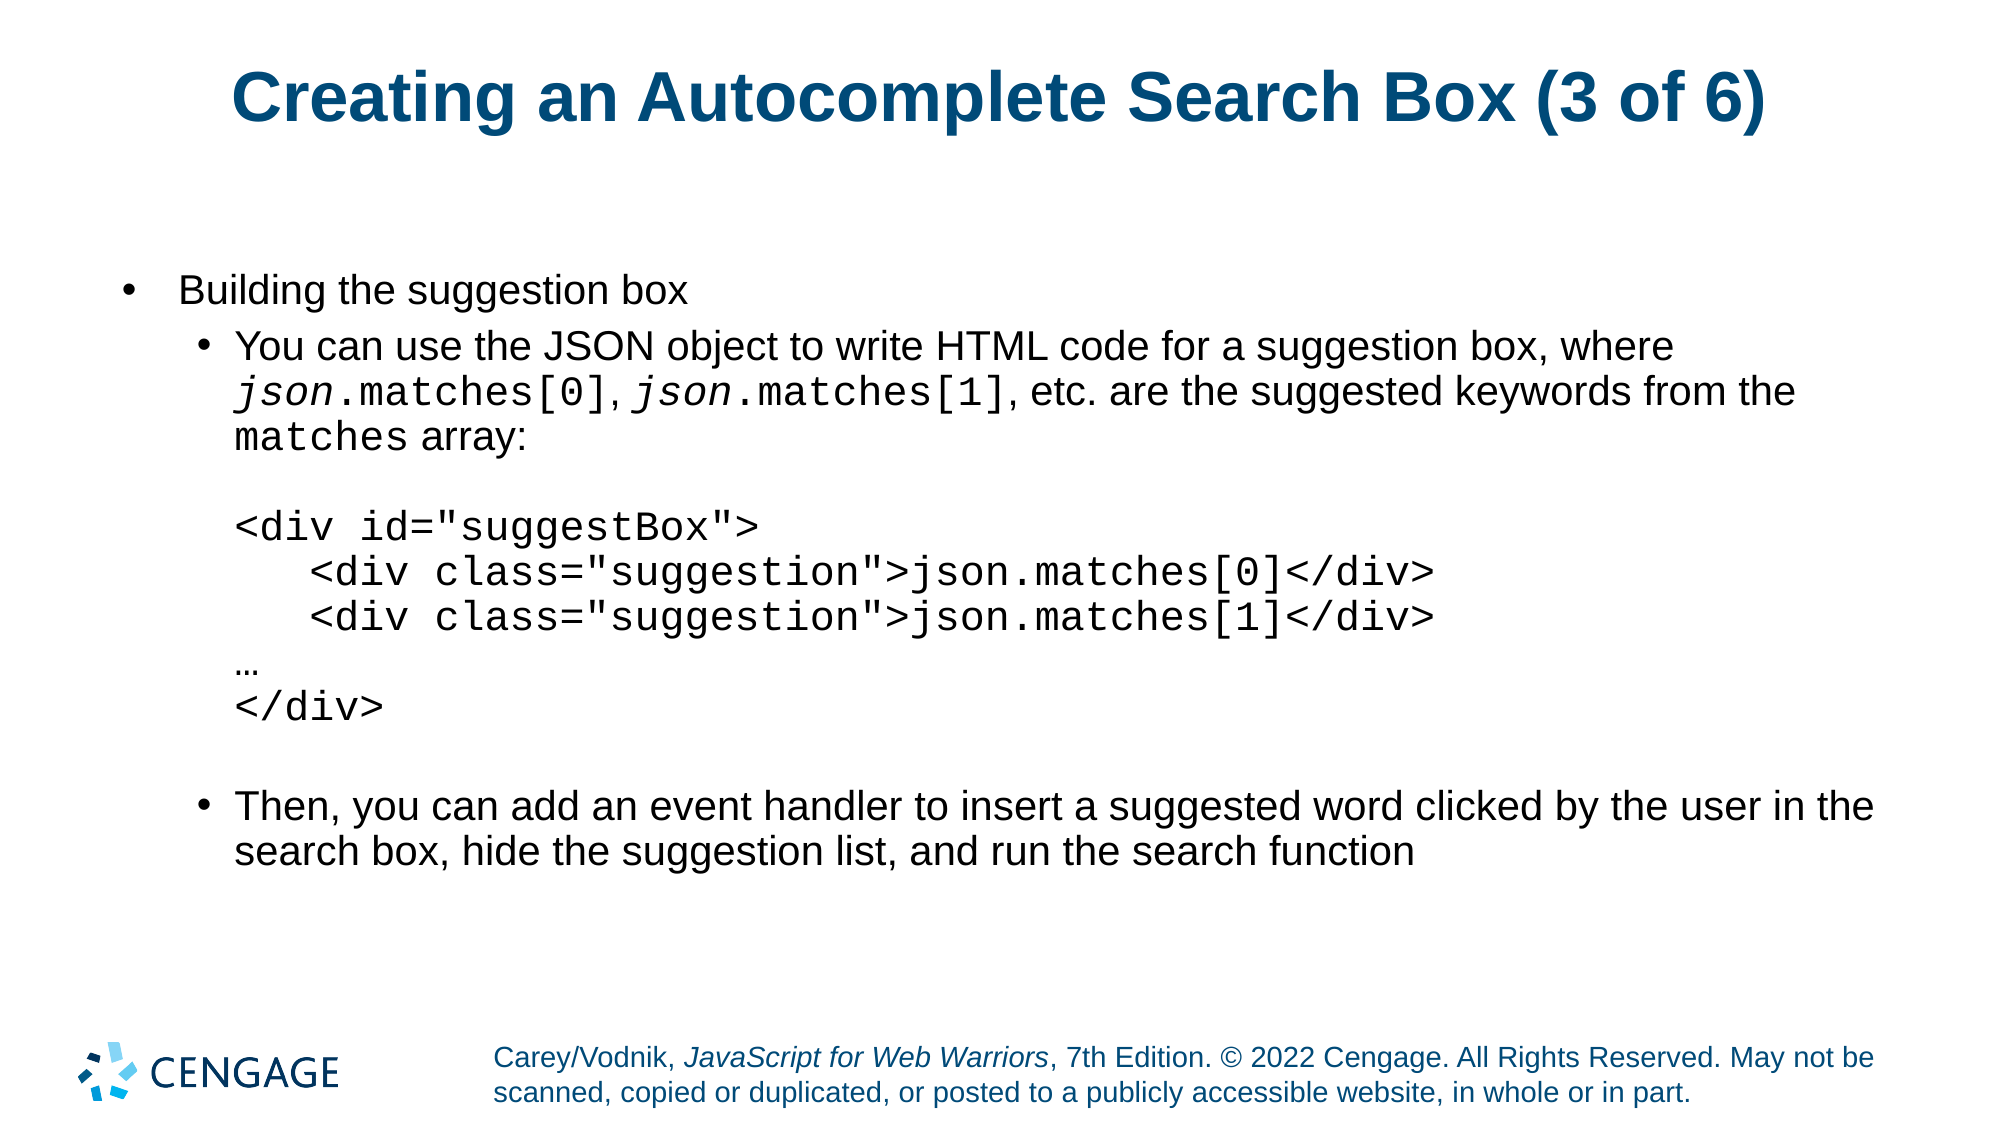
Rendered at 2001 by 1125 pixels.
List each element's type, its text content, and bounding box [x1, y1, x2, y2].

list Building the suggestion box You can use the JSON object to write HTML code for a suggestion box, where json.matches[0], json.matches[1], etc. are the suggested keywords from the matches array: <div id="suggestBox"> <div class="suggestion">json.matches[0]</div> <div class="suggestion">json.matches[1]</div> … </div> Then, you can add an event handler to insert a suggested word clicked by the user in the search box, hide the suggestion list, and run the search function [121, 268, 1880, 990]
picture [78, 1042, 338, 1101]
title Creating an Autocomplete Search Box (3 of 6) [137, 59, 1863, 171]
